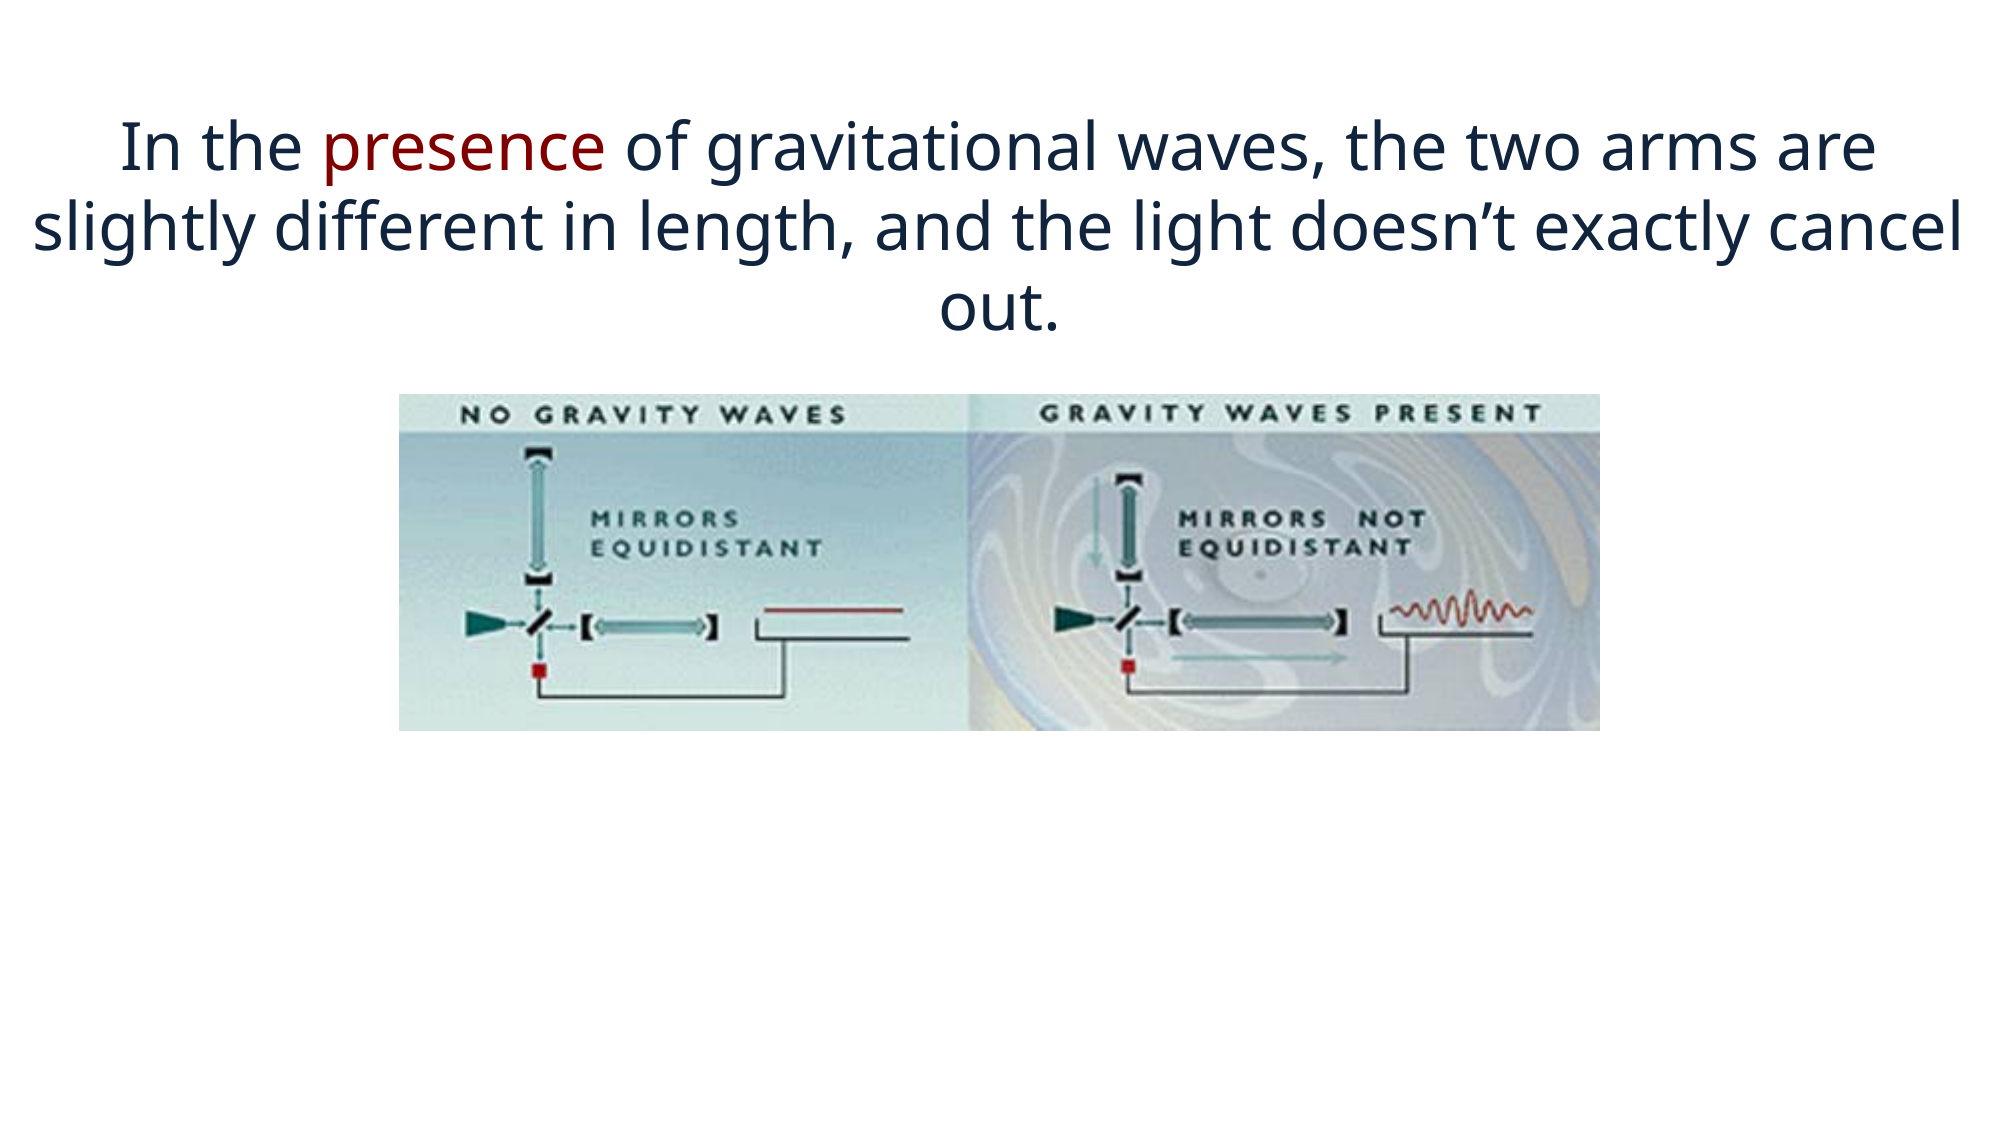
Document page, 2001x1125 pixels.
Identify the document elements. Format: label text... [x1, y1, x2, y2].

text_box In the presence of gravitational waves, the two arms are slightly different in length, and the light doesn’t exactly cancel out. [0, 96, 2000, 352]
picture [399, 394, 1601, 731]
